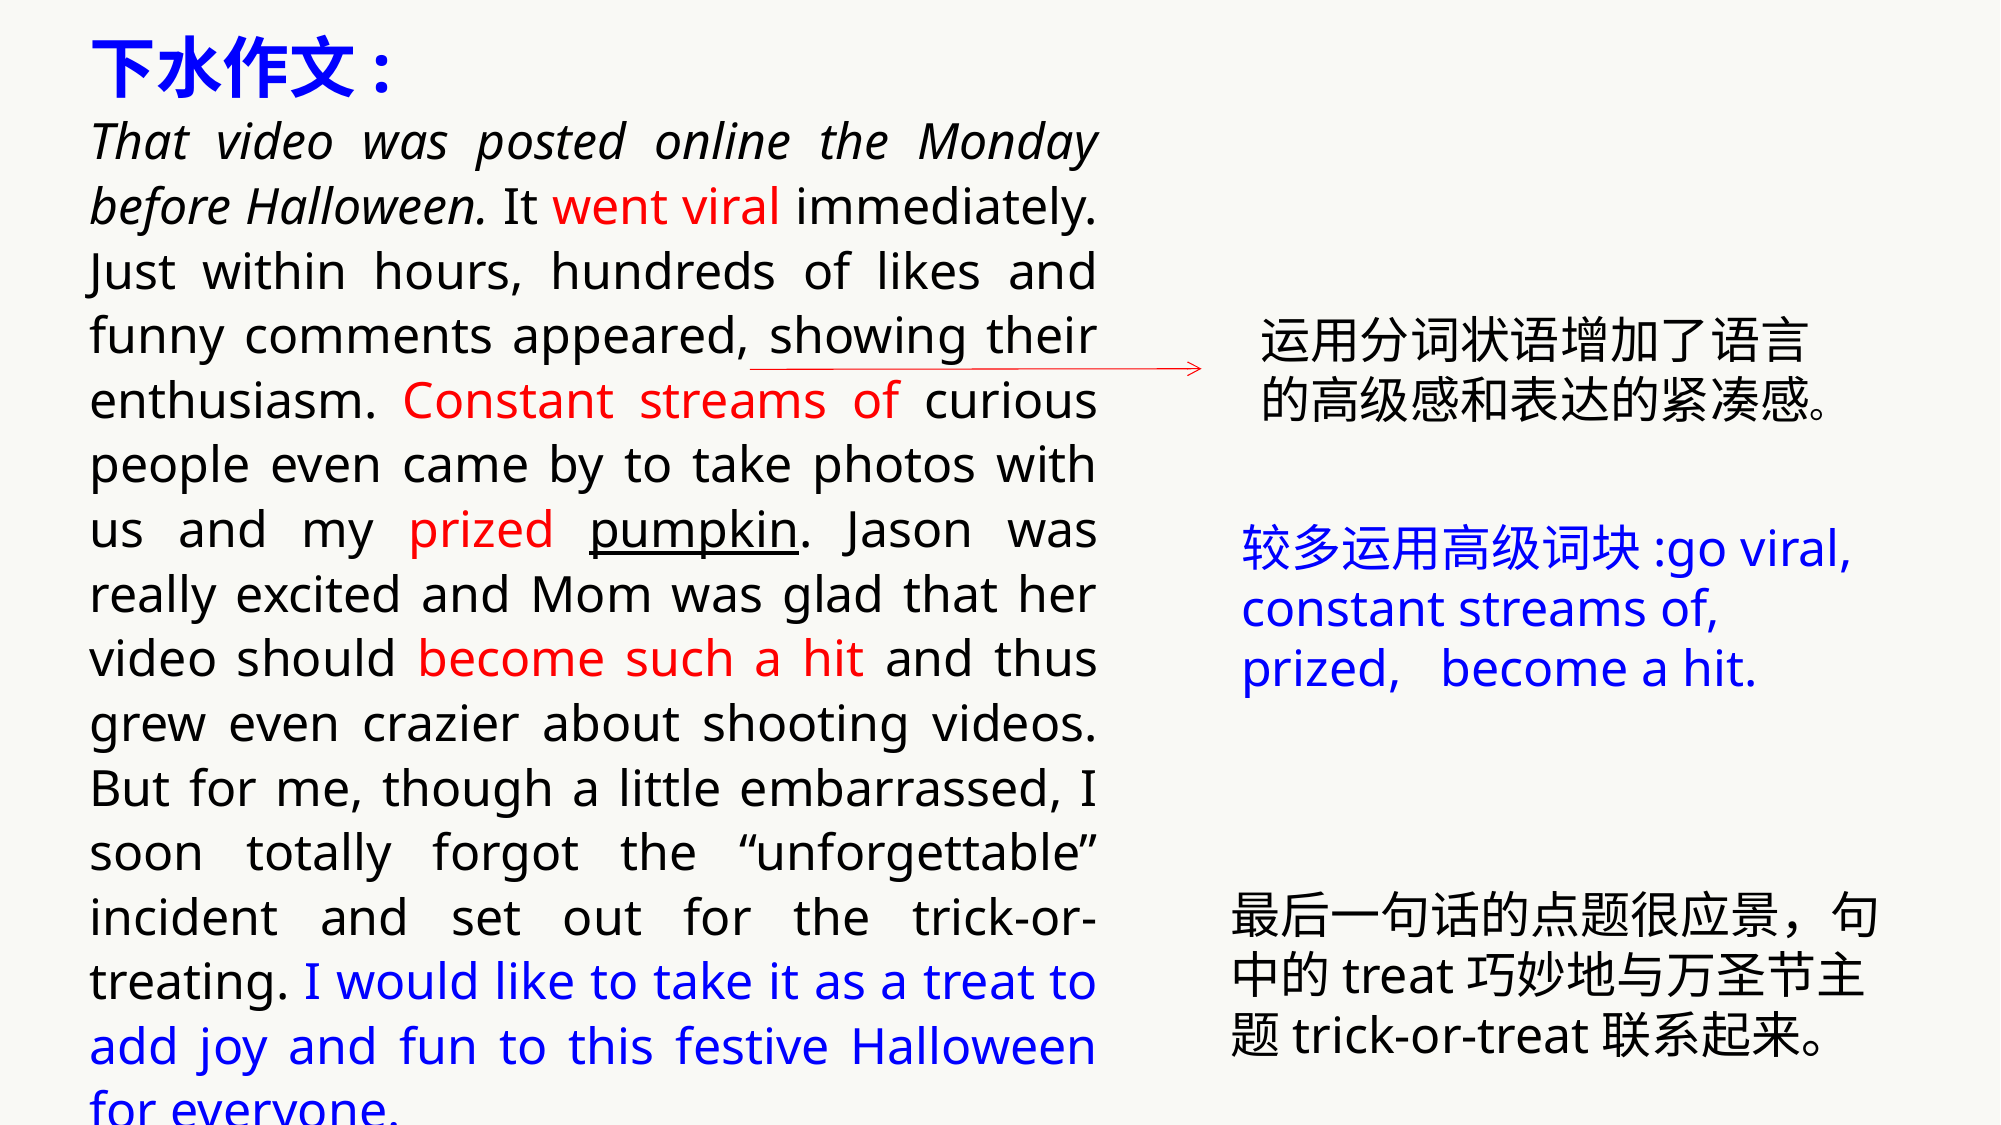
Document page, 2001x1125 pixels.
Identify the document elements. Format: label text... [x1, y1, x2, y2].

text_box 较多运用高级词块:go viral, constant streams of, prized, become a hit. [1226, 509, 1877, 705]
text_box 最后一句话的点题很应景，句中的treat巧妙地与万圣节主题trick-or-treat联系起来。 [1215, 875, 1915, 1071]
text_box 下水作文: That video was posted online the Monday before Halloween. It went viral immediately. Just within hours, hundreds of likes and funny comments appeared, showing their enthusiasm. Constant streams of curious people even came by to take photos with us and my prized pumpkin. Jason was really excited and Mom was glad that her video should become such a hit and thus grew even crazier about shooting videos. But for me, though a little embarrassed, I soon totally forgot the “unforgettable” incident and set out for the trick-or-treating. I would like to take it as a treat to add joy and fun to this festive Halloween for everyone. [74, 33, 1114, 1125]
text_box 运用分词状语增加了语言的高级感和表达的紧凑感。 [1245, 300, 1855, 436]
